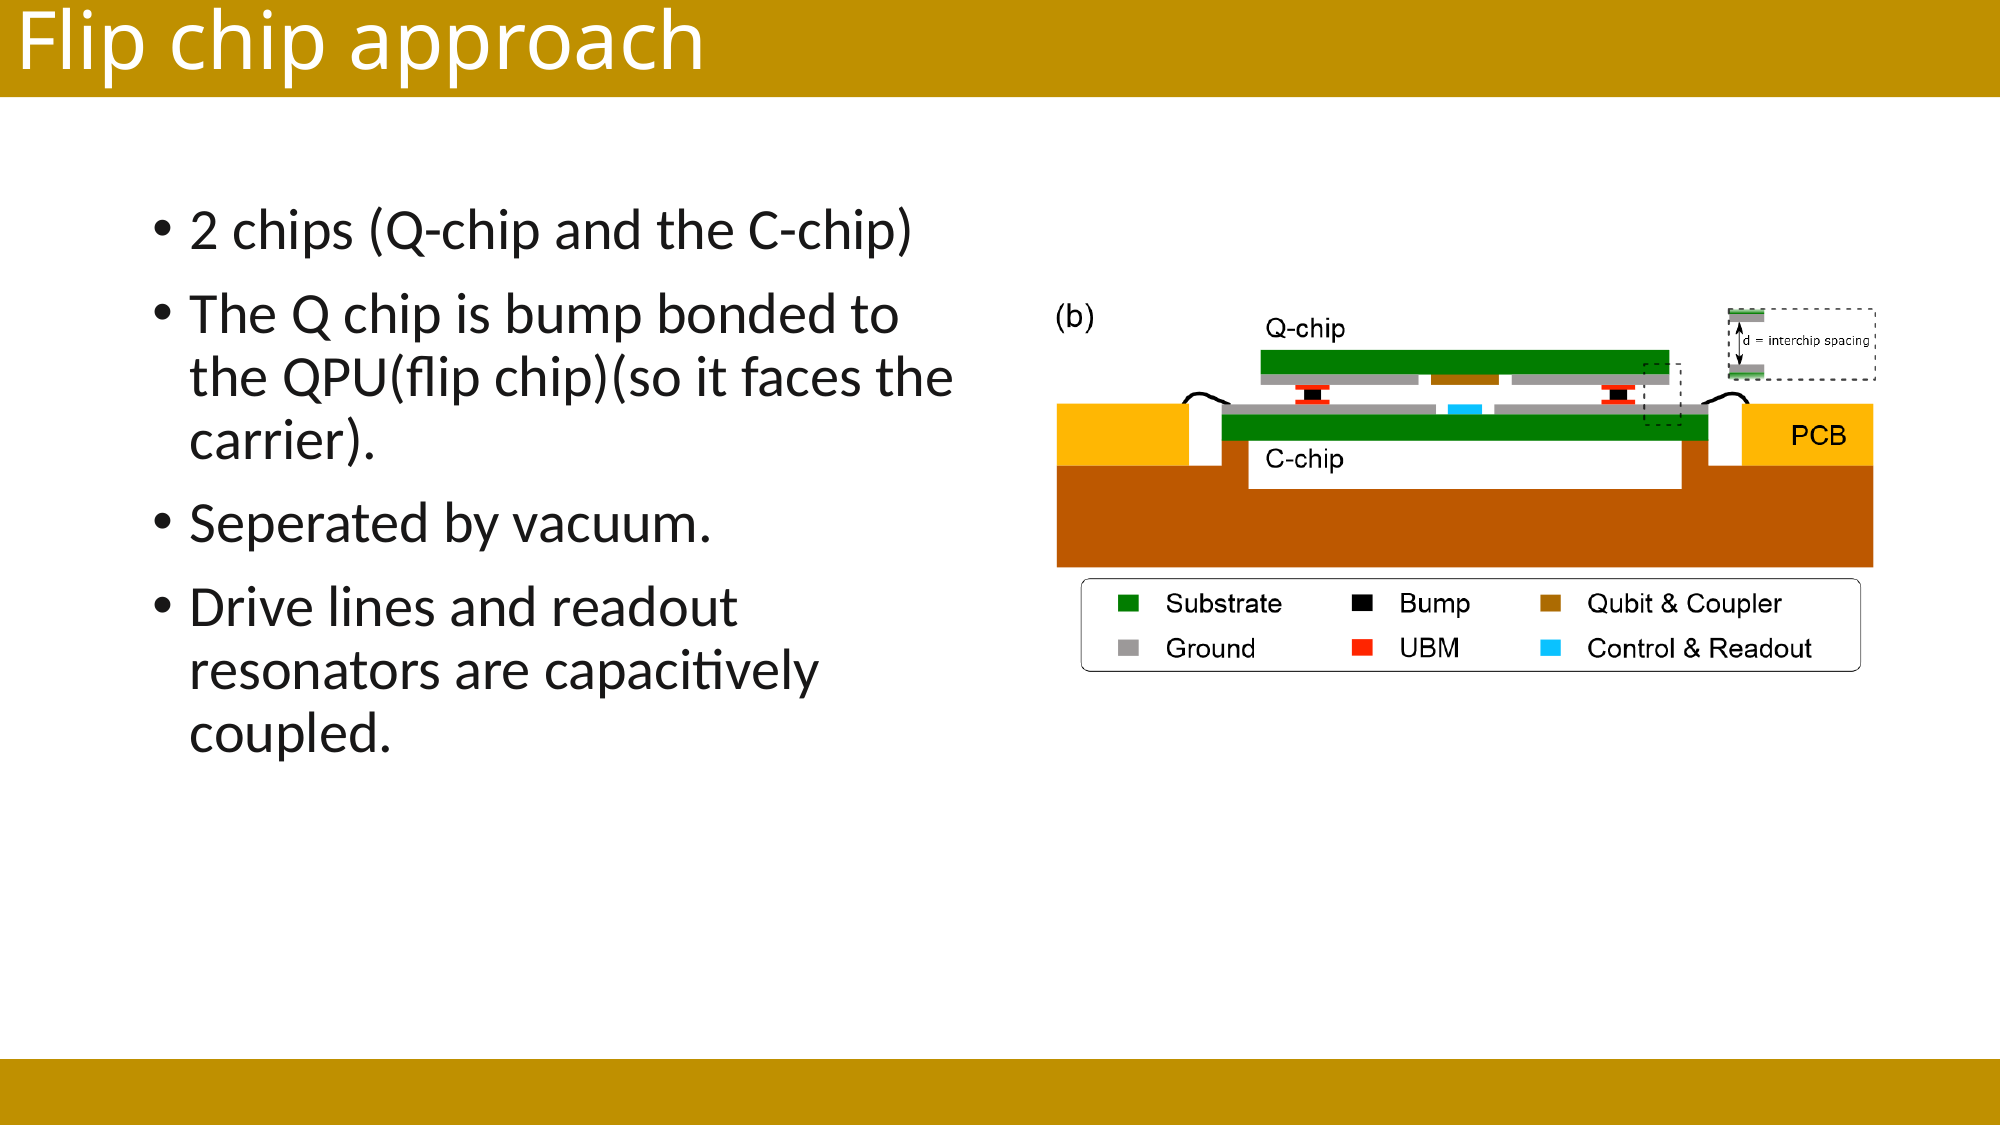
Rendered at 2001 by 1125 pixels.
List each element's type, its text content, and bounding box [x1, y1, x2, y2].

list 2 chips (Q-chip and the C-chip) The Q chip is bump bonded to the QPU(flip chip)(so it faces the carrier). Seperated by vacuum. Drive lines and readout resonators are capacitively coupled. [137, 191, 978, 1011]
title Flip chip approach [0, 0, 2000, 95]
picture [1031, 273, 1904, 695]
